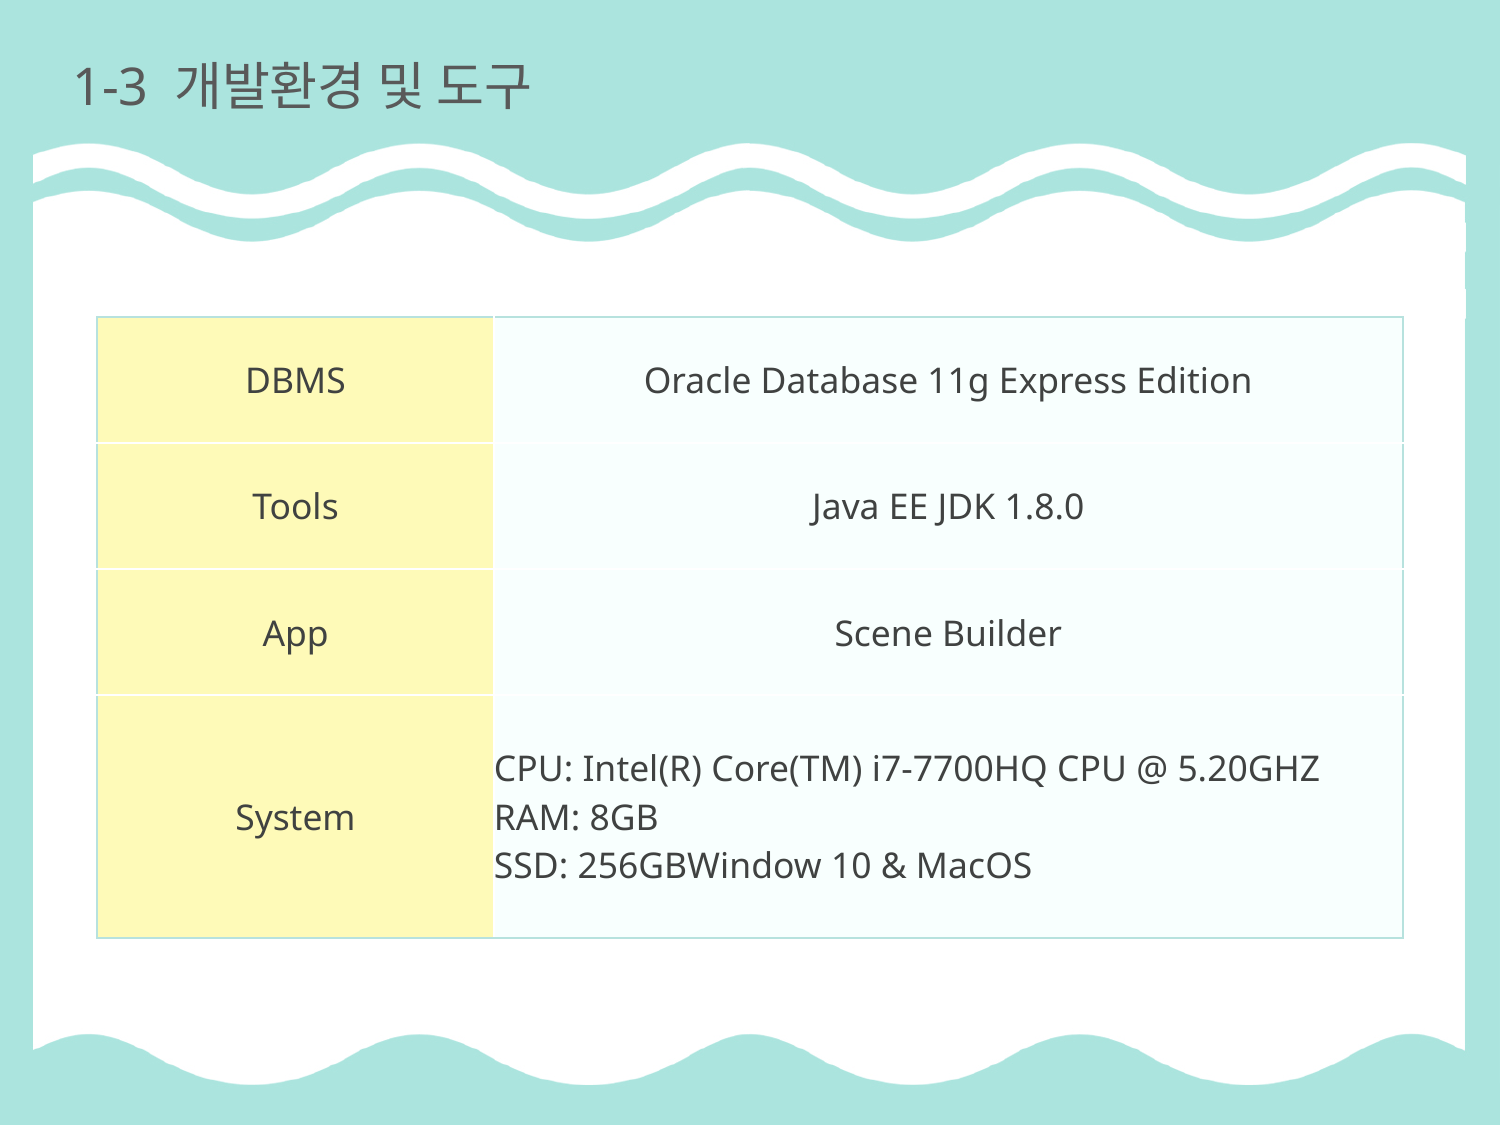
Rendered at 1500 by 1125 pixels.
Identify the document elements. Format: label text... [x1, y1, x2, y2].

table_cell Scene Builder [495, 570, 1402, 694]
table_header DBMS [98, 318, 493, 442]
table_cell Java EE JDK 1.8.0 [495, 444, 1402, 568]
title 1-3 개발환경 및 도구 [64, 18, 1323, 151]
table_cell App [98, 570, 493, 694]
table_cell Tools [98, 444, 493, 568]
table_cell System [98, 696, 493, 937]
picture [0, 0, 1500, 1125]
table_cell CPU: Intel(R) Core(TM) i7-7700HQ CPU @ 5.20GHZ RAM: 8GB SSD: 256GB Window 10 & MacOS [495, 696, 1402, 937]
table_header Oracle Database 11g Express Edition [495, 318, 1402, 442]
